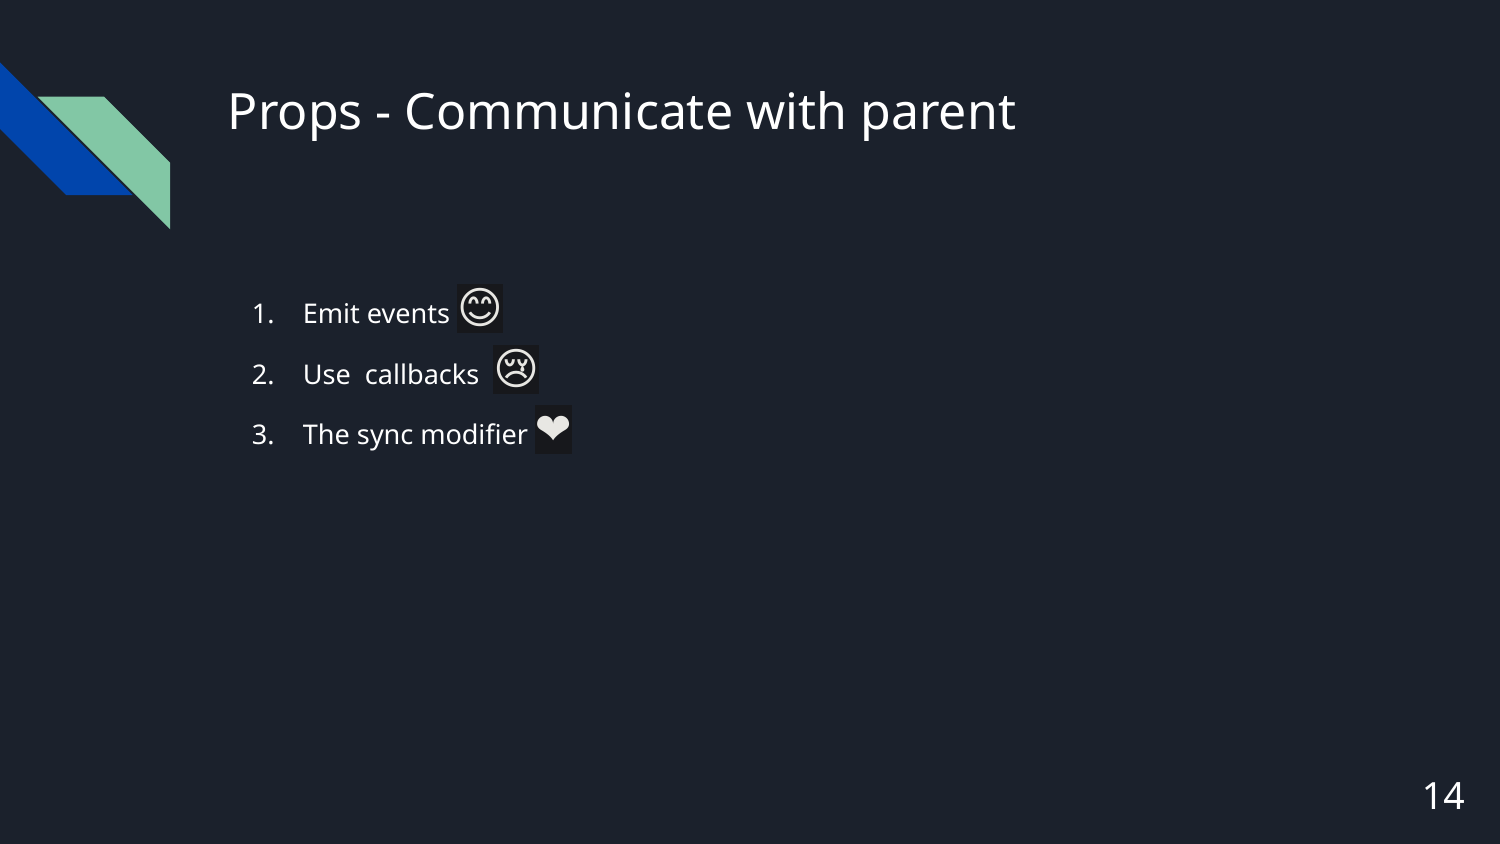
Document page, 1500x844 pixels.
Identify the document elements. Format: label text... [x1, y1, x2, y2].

slide_number ‹#› [1389, 764, 1480, 830]
title Props - Communicate with parent [212, 64, 1368, 215]
list Emit events 😊 Use callbacks 😢 The sync modifier ❤️ [212, 257, 1368, 735]
